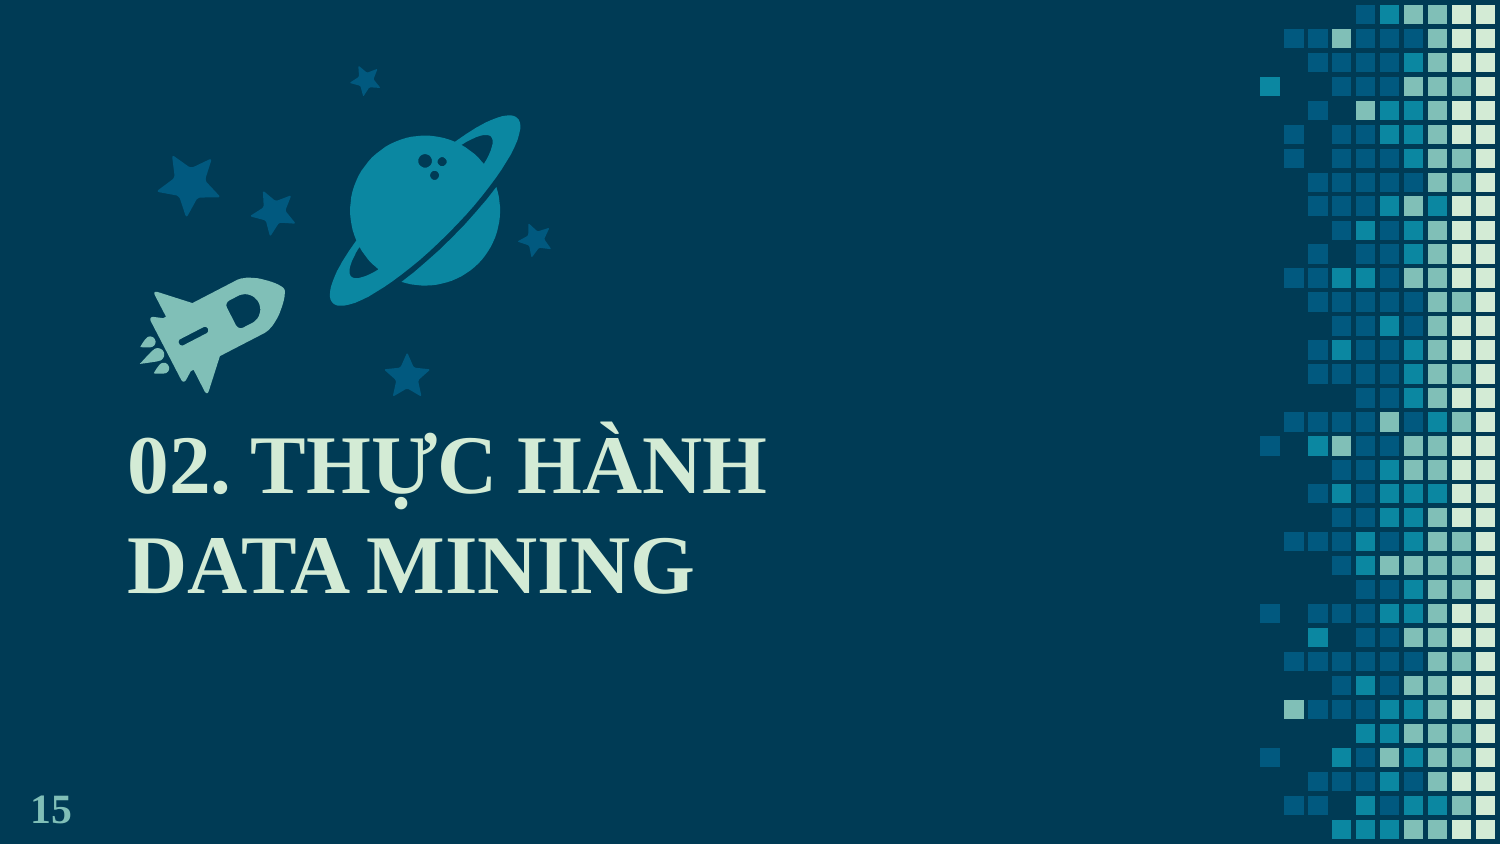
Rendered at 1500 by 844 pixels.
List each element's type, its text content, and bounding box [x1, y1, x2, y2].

text_box [350, 66, 380, 96]
slide_number 15 [15, 774, 105, 839]
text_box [146, 264, 273, 392]
text_box [157, 156, 220, 217]
text_box [250, 191, 295, 236]
text_box [524, 223, 551, 257]
title 02. THỰC HÀNH DATA MINING [112, 434, 998, 625]
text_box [329, 115, 521, 306]
text_box [384, 353, 430, 396]
picture [601, 422, 618, 433]
